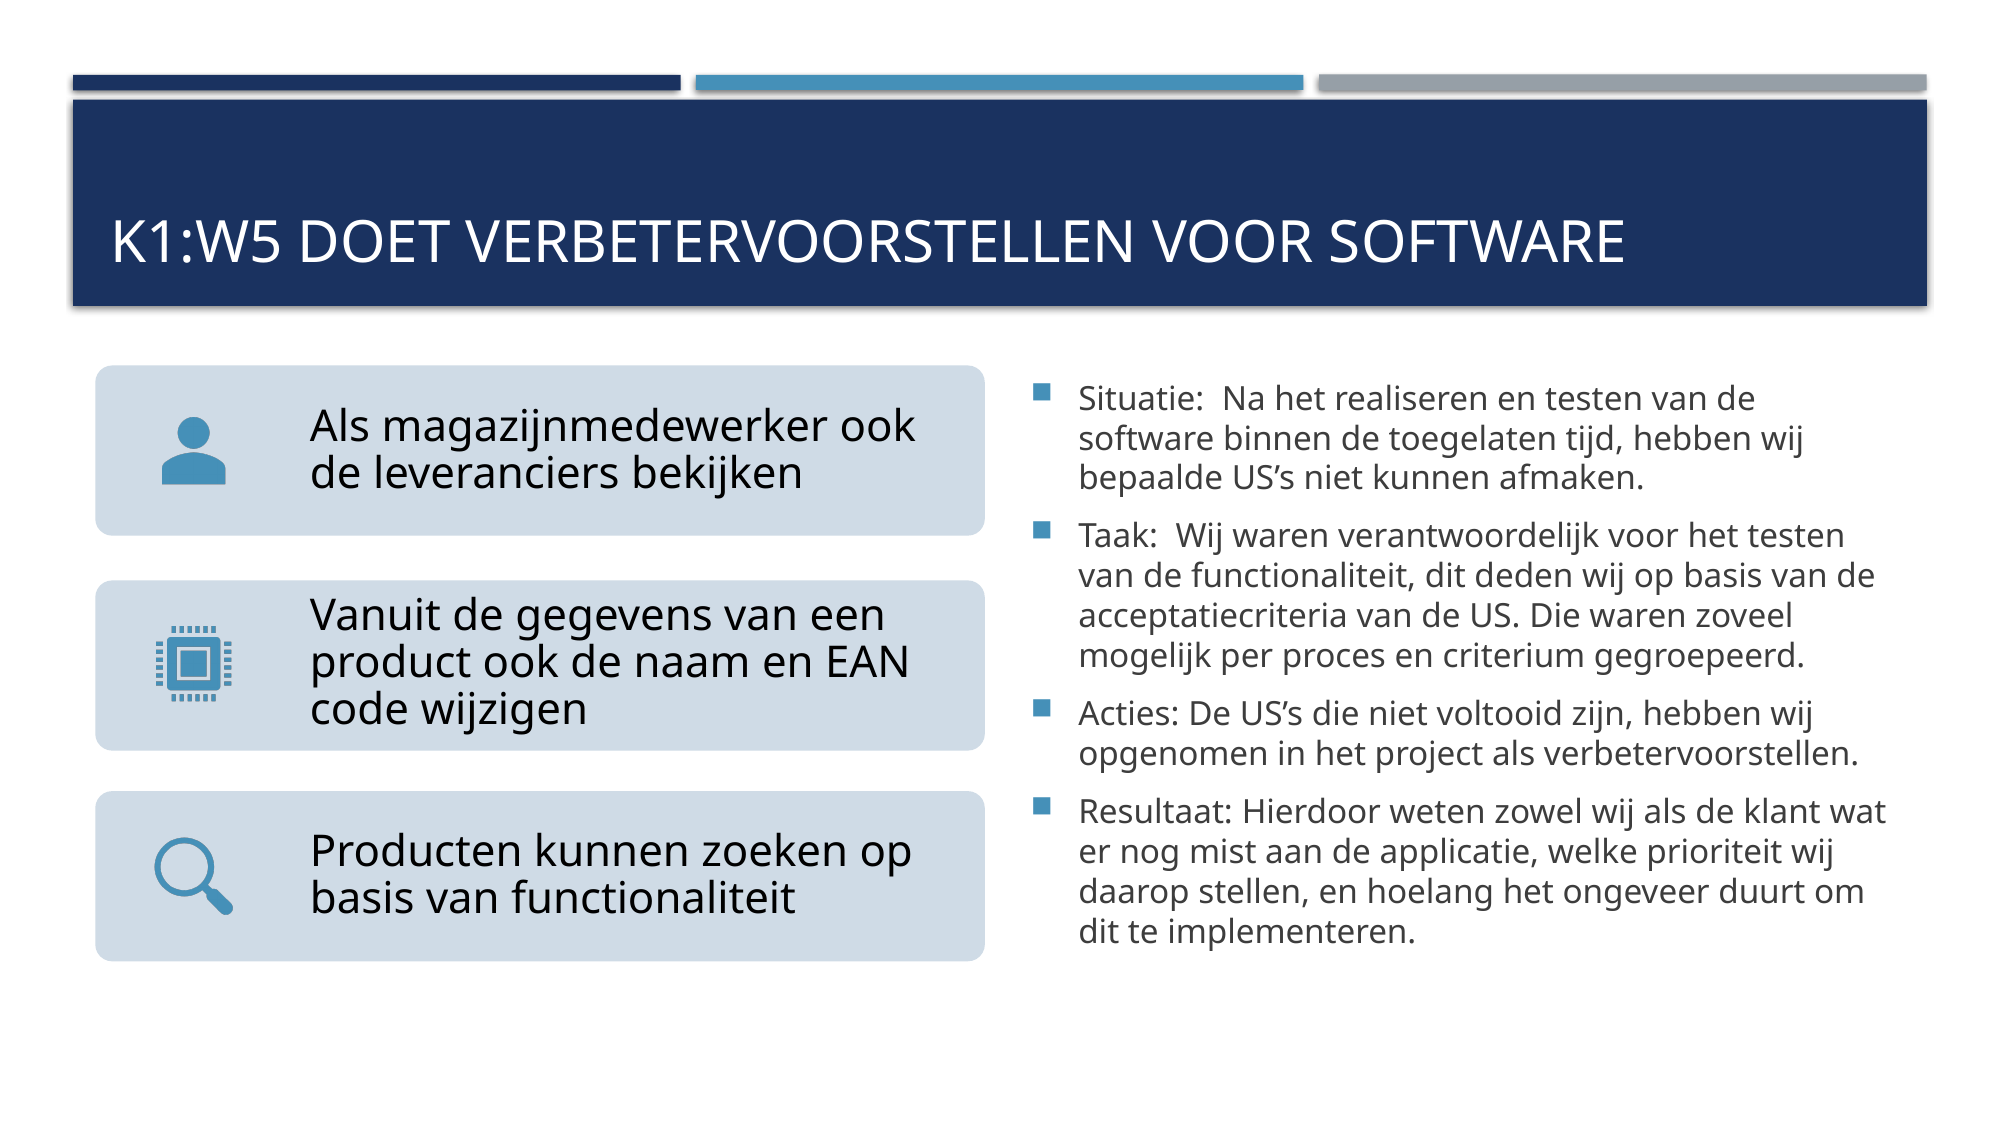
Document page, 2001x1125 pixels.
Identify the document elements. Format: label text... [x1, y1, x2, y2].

title K1:W5 Doet Verbetervoorstellen voor software [95, 119, 1905, 282]
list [94, 364, 986, 962]
list Situatie: Na het realiseren en testen van de software binnen de toegelaten tijd, hebben wij bepaalde US’s niet kunnen afmaken. Taak: Wij waren verantwoordelijk voor het testen van de functionaliteit, dit deden wij op basis van de acceptatiecriteria van de US. Die waren zoveel mogelijk per proces en criterium gegroepeerd. Acties: De US’s die niet voltooid zijn, hebben wij opgenomen in het project als verbetervoorstellen. Resultaat: Hierdoor weten zowel wij als de klant wat er nog mist aan de applicatie, welke prioriteit wij daarop stellen, en hoelang het ongeveer duurt om dit te implementeren. [1015, 365, 1905, 962]
